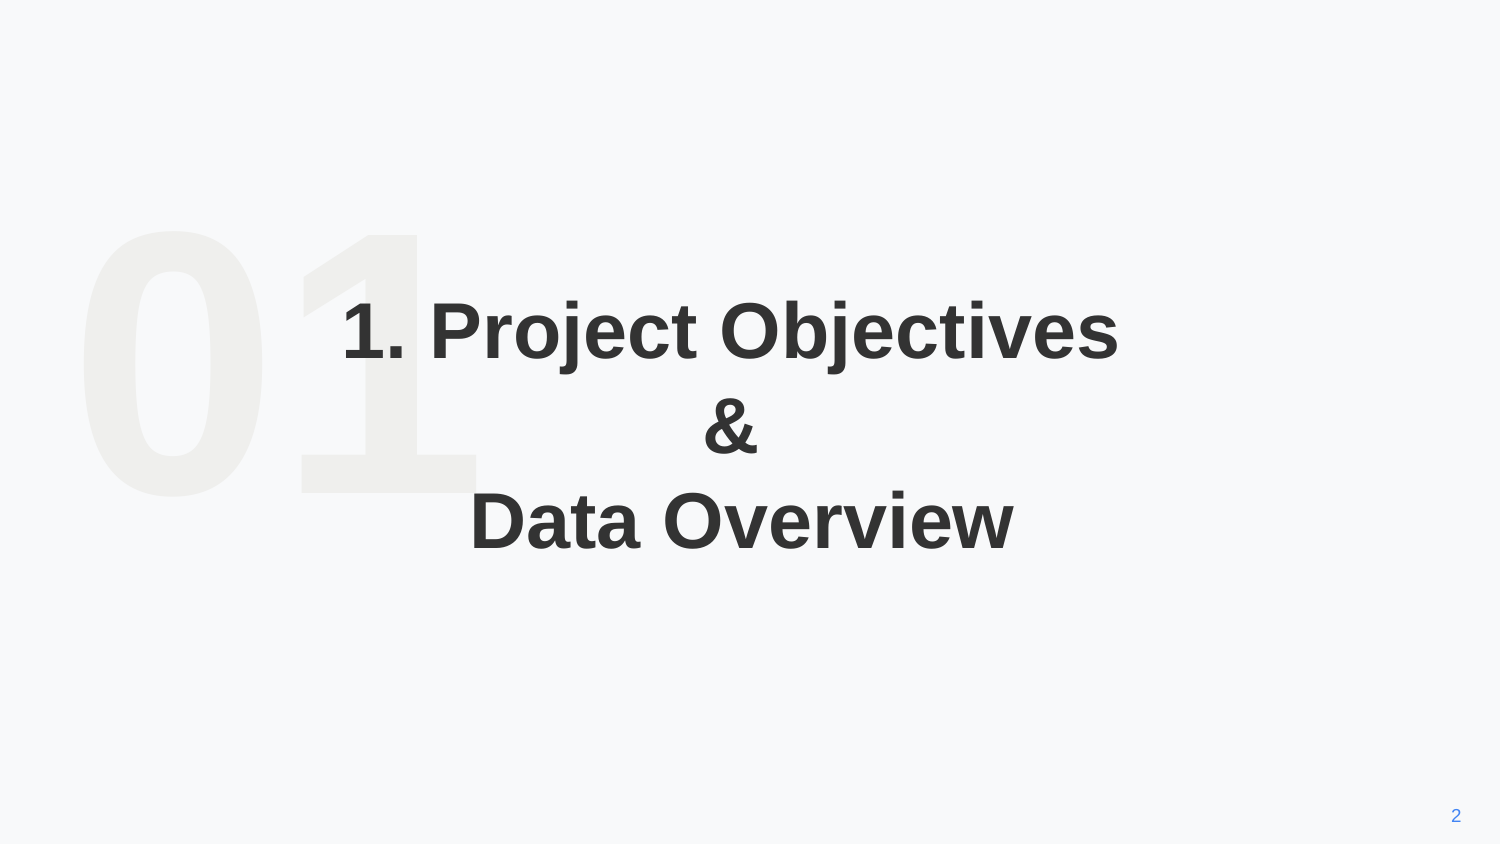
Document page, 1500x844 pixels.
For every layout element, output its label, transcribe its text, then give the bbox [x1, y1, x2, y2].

text_box 01 [54, 187, 680, 500]
text_box 2 [1398, 789, 1477, 821]
text_box 1. Project Objectives & Data Overview [85, 359, 1399, 485]
